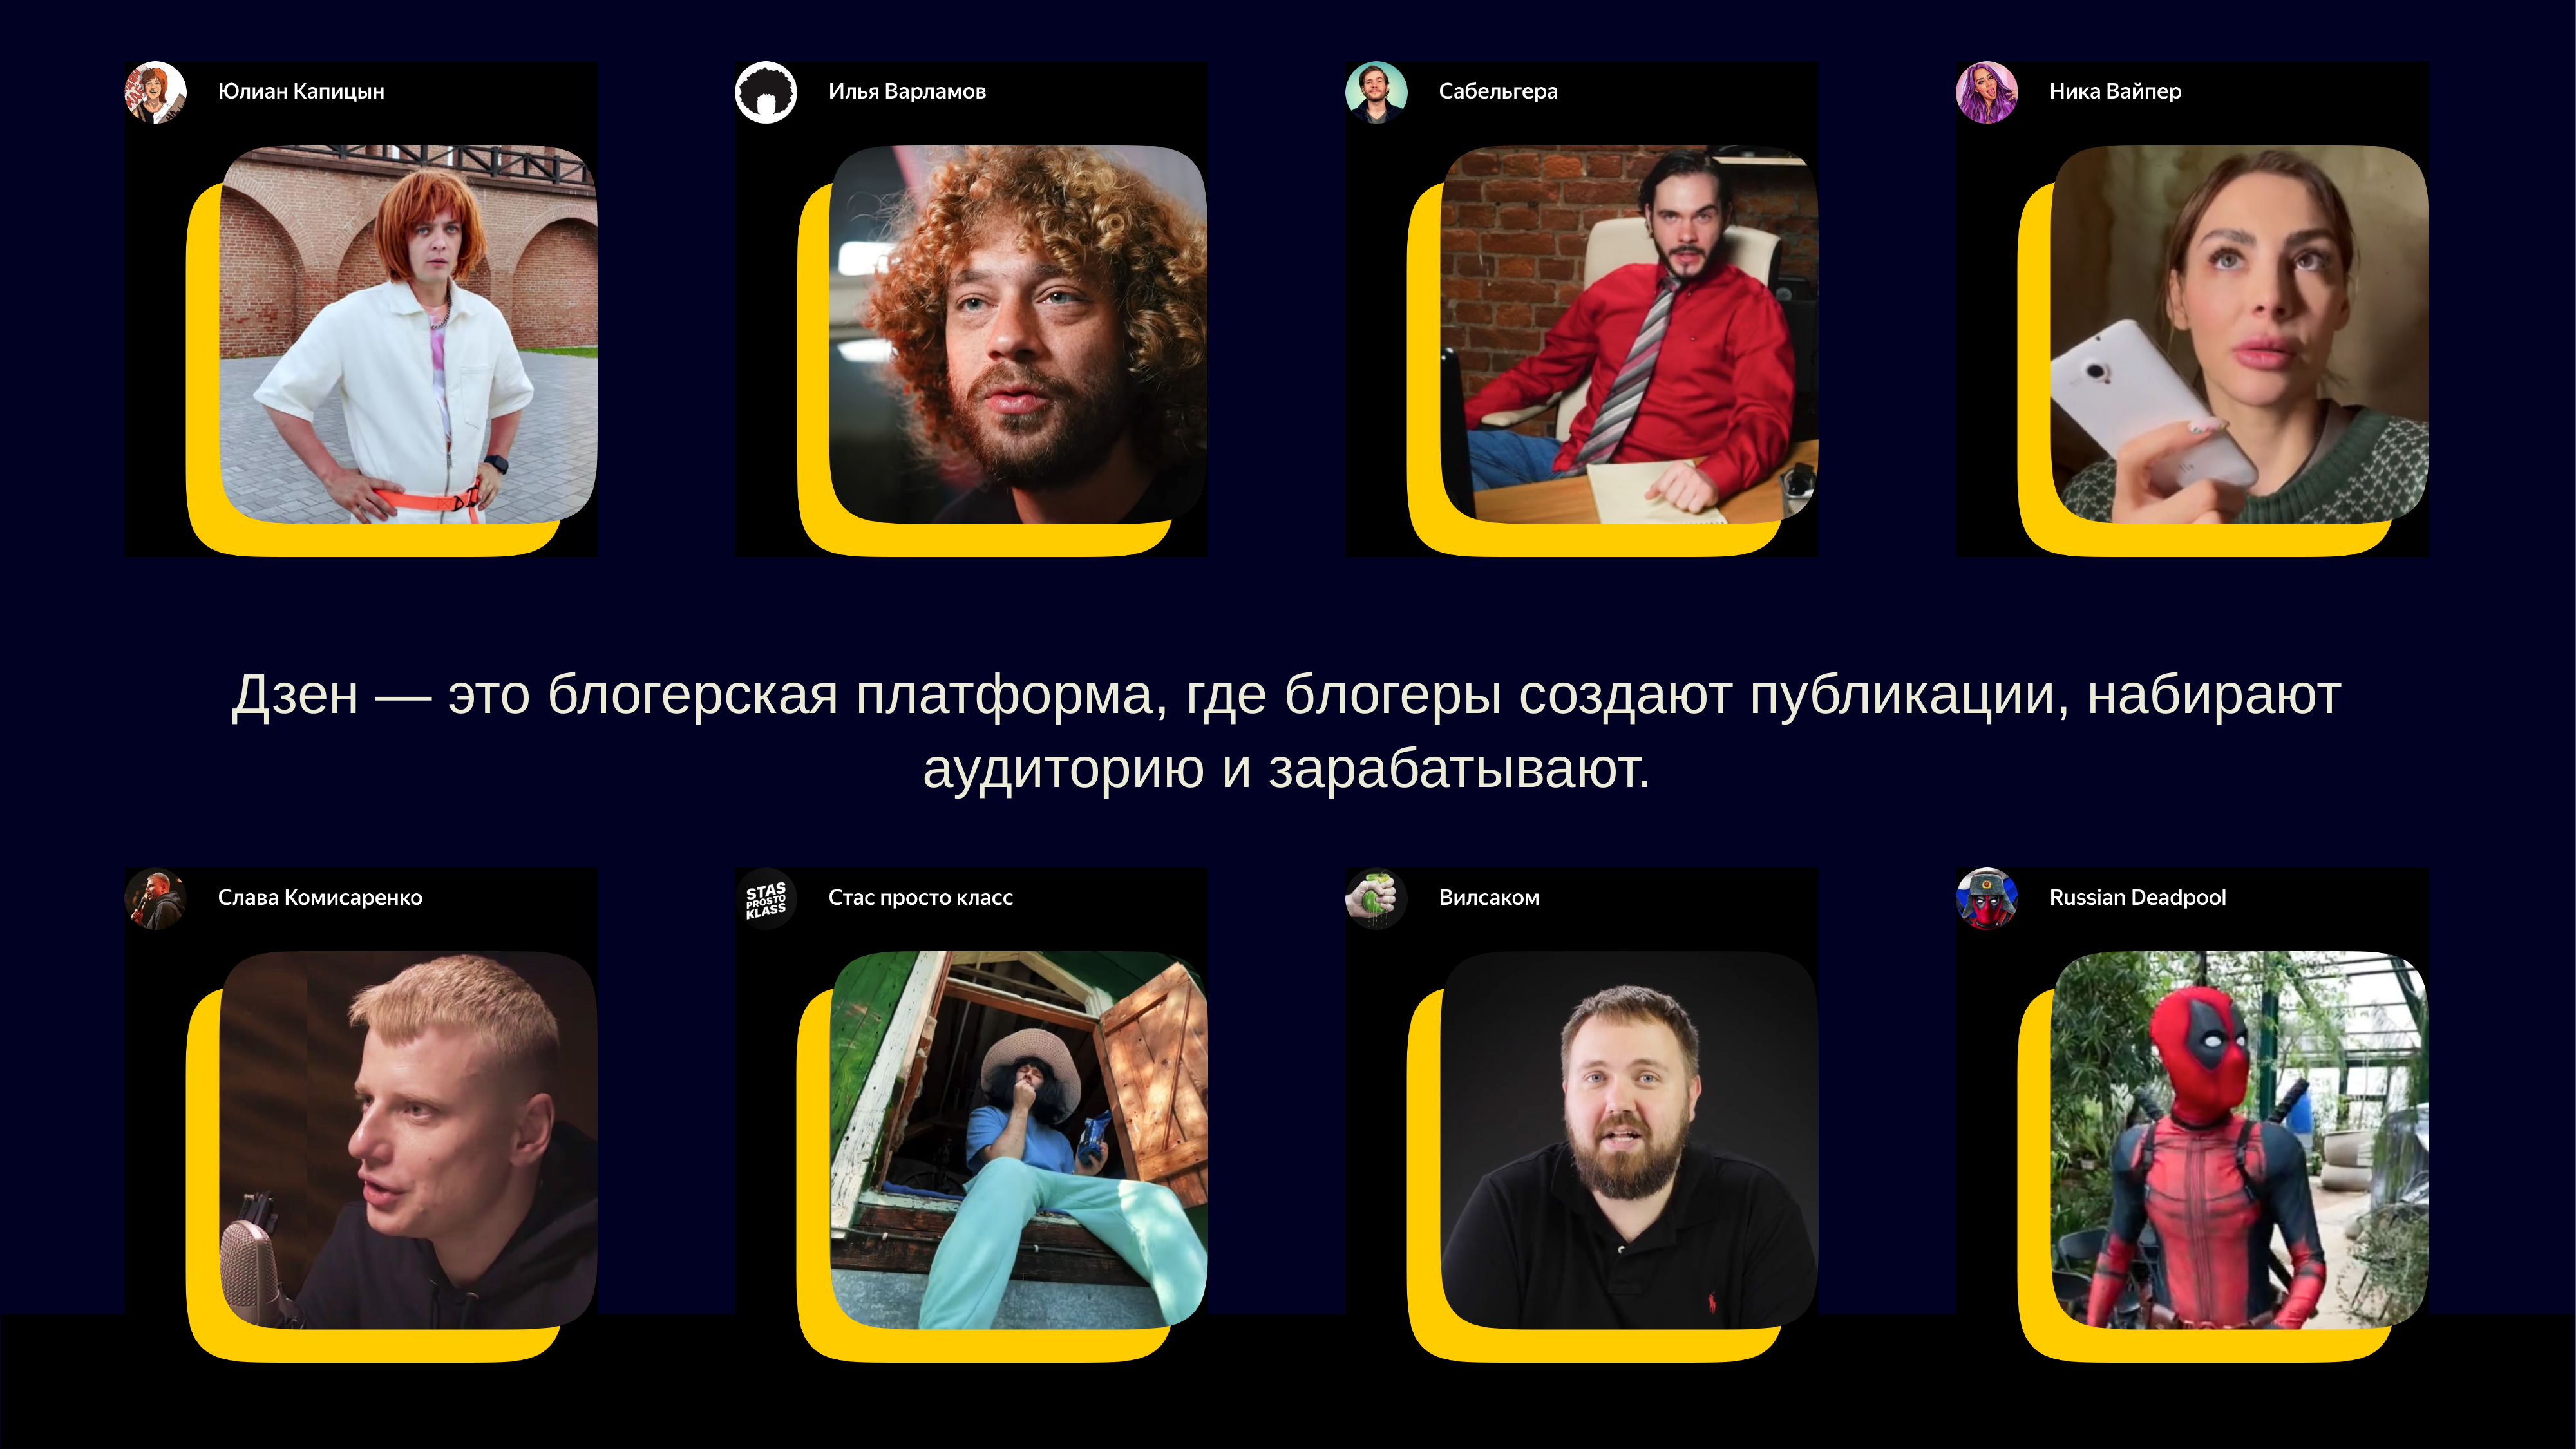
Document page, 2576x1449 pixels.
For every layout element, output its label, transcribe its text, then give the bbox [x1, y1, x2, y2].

picture [124, 61, 598, 557]
picture [124, 867, 598, 1363]
picture [1956, 61, 2429, 557]
list Дзен — это блогерская платформа, где блогеры создают публикации, набирают аудиторию и зарабатывают. [146, 644, 2430, 803]
picture [1956, 867, 2429, 1363]
text_box [1, 1314, 2575, 1448]
picture [1345, 61, 1819, 557]
picture [735, 61, 1208, 557]
picture [1345, 867, 1819, 1363]
picture [735, 867, 1208, 1363]
